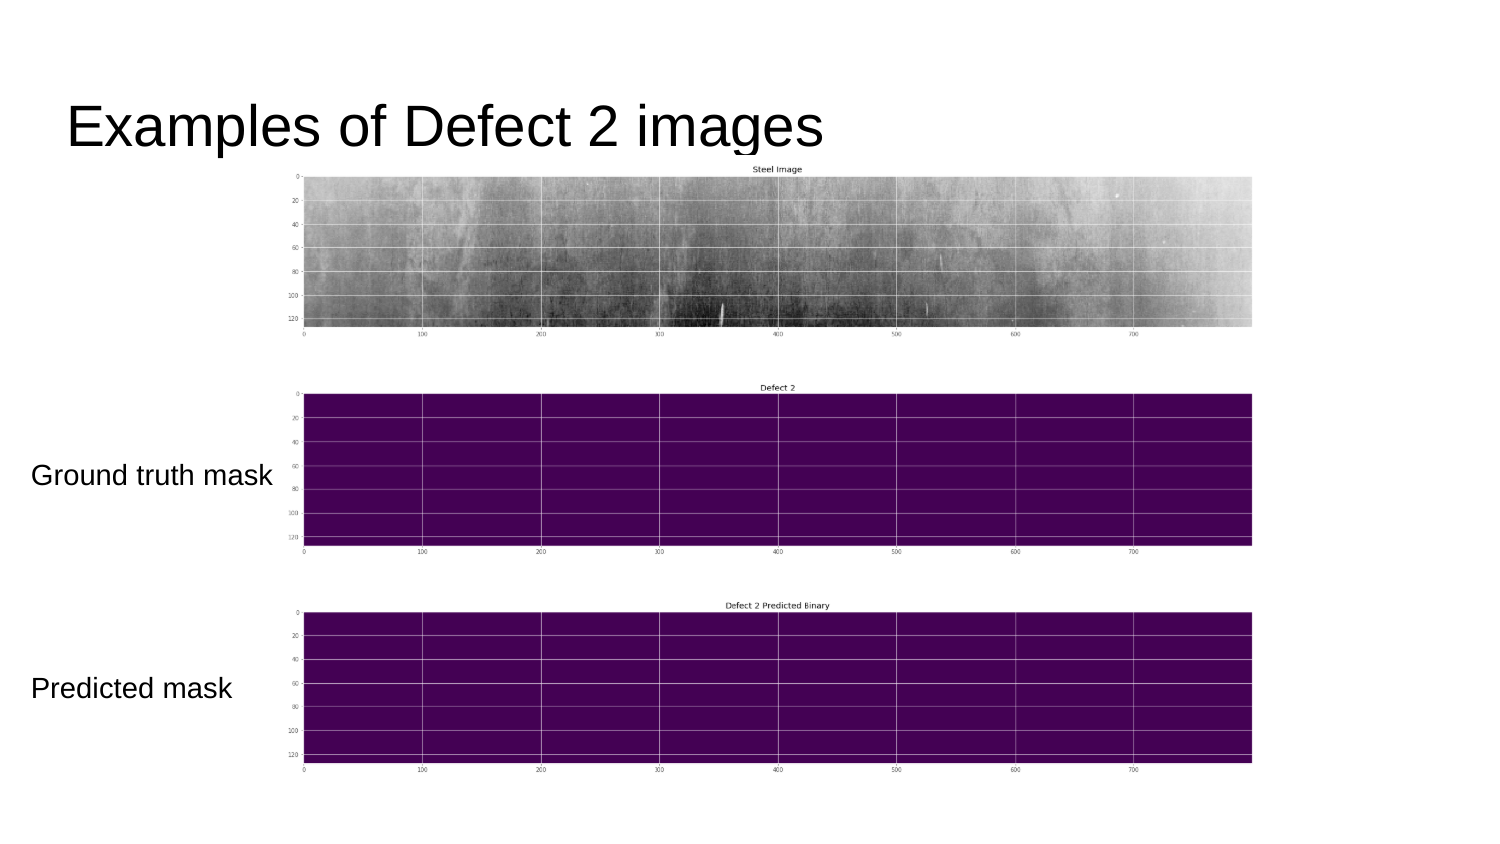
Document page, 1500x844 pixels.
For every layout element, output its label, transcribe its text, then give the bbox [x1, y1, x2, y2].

title Examples of Defect 2 images [51, 72, 1449, 167]
picture [277, 155, 1263, 783]
text_box Predicted mask [15, 653, 272, 723]
text_box Ground truth mask [15, 441, 272, 510]
